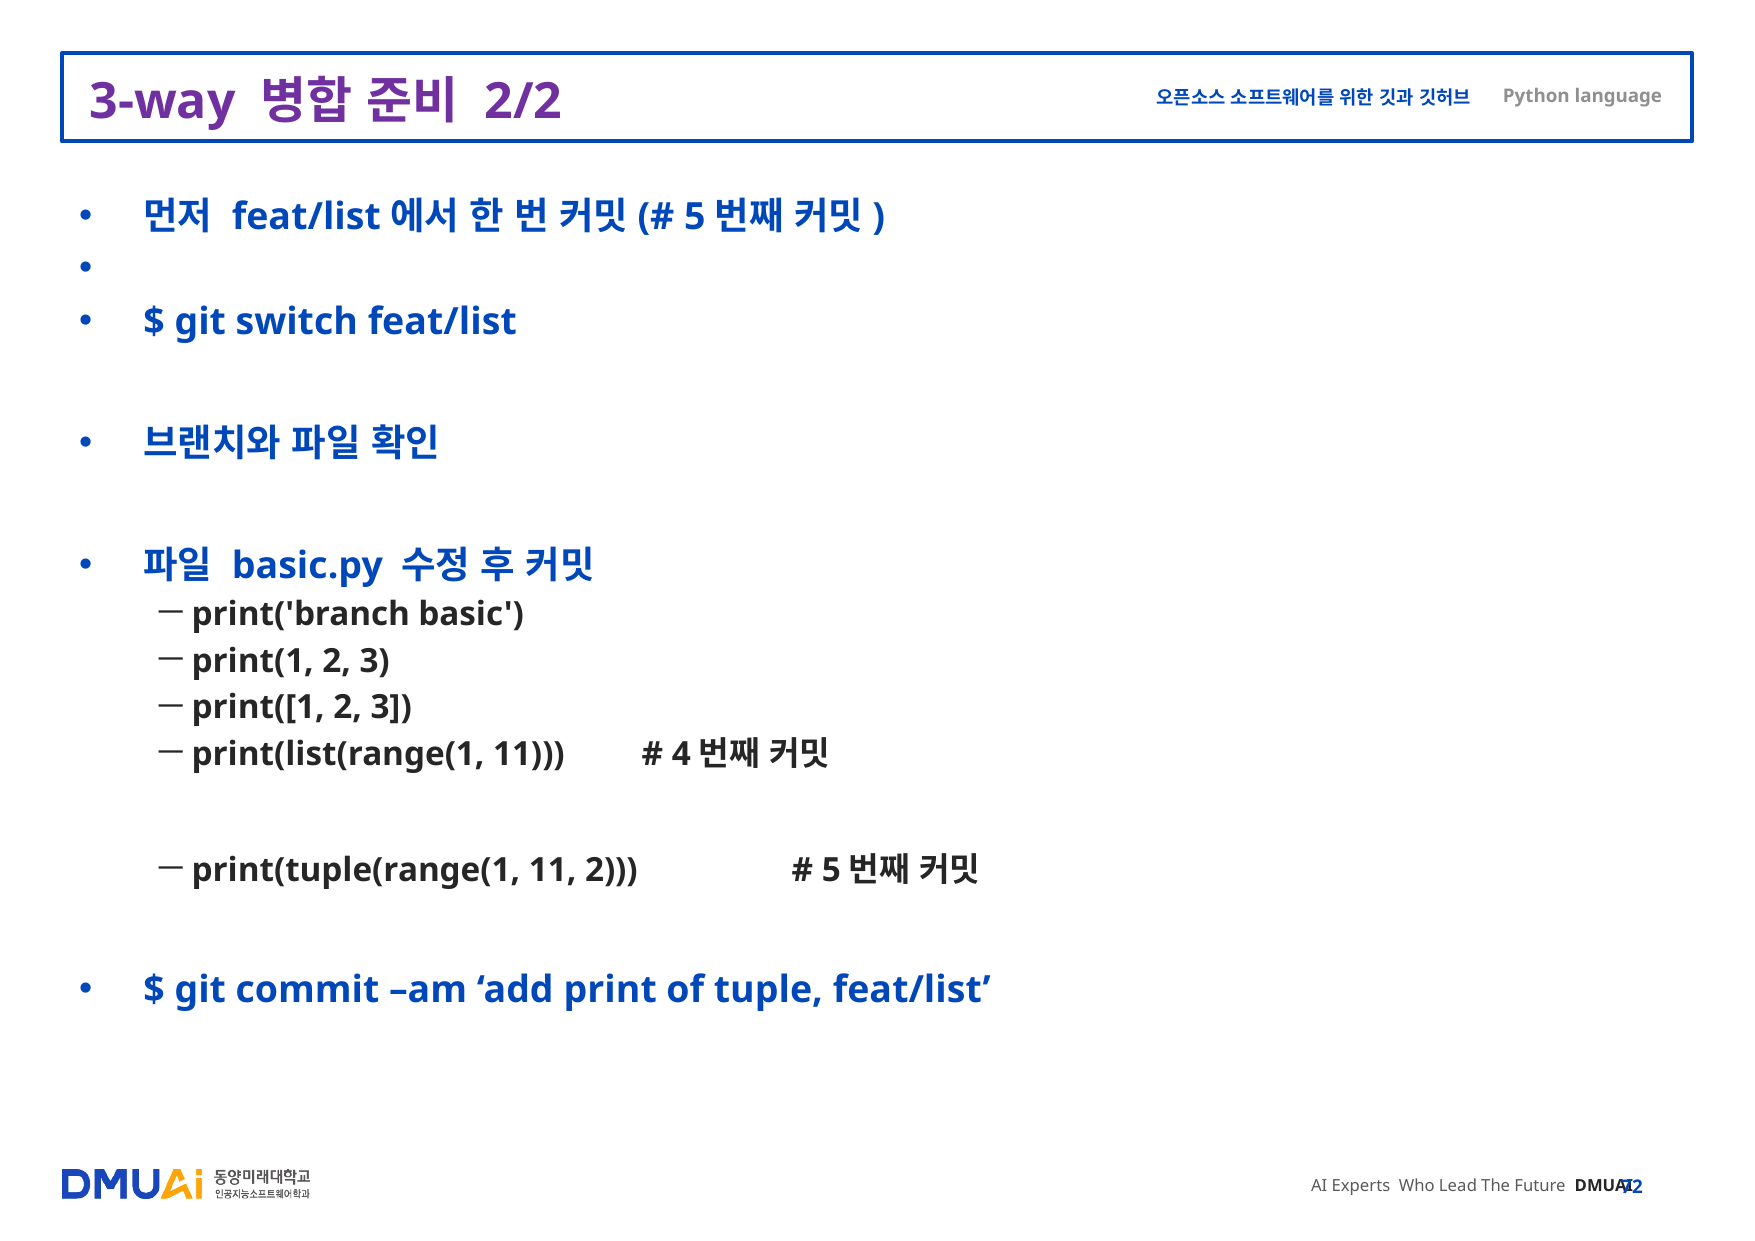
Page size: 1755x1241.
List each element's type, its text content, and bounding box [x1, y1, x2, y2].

title 3-way 병합 준비 2/2 [72, 69, 1055, 128]
list 먼저 feat/list에서 한 번 커밋(# 5번째 커밋) $ git switch feat/list 브랜치와 파일 확인 파일 basic.py 수정 후 커밋 print('branch basic') print(1, 2, 3) print([1, 2, 3]) print(list(range(1, 11))) # 4번째 커밋 print(tuple(range(1, 11, 2))) # 5번째 커밋 $ git commit –am ‘add print of tuple, feat/list’ [62, 183, 1681, 1140]
picture [62, 1169, 310, 1199]
